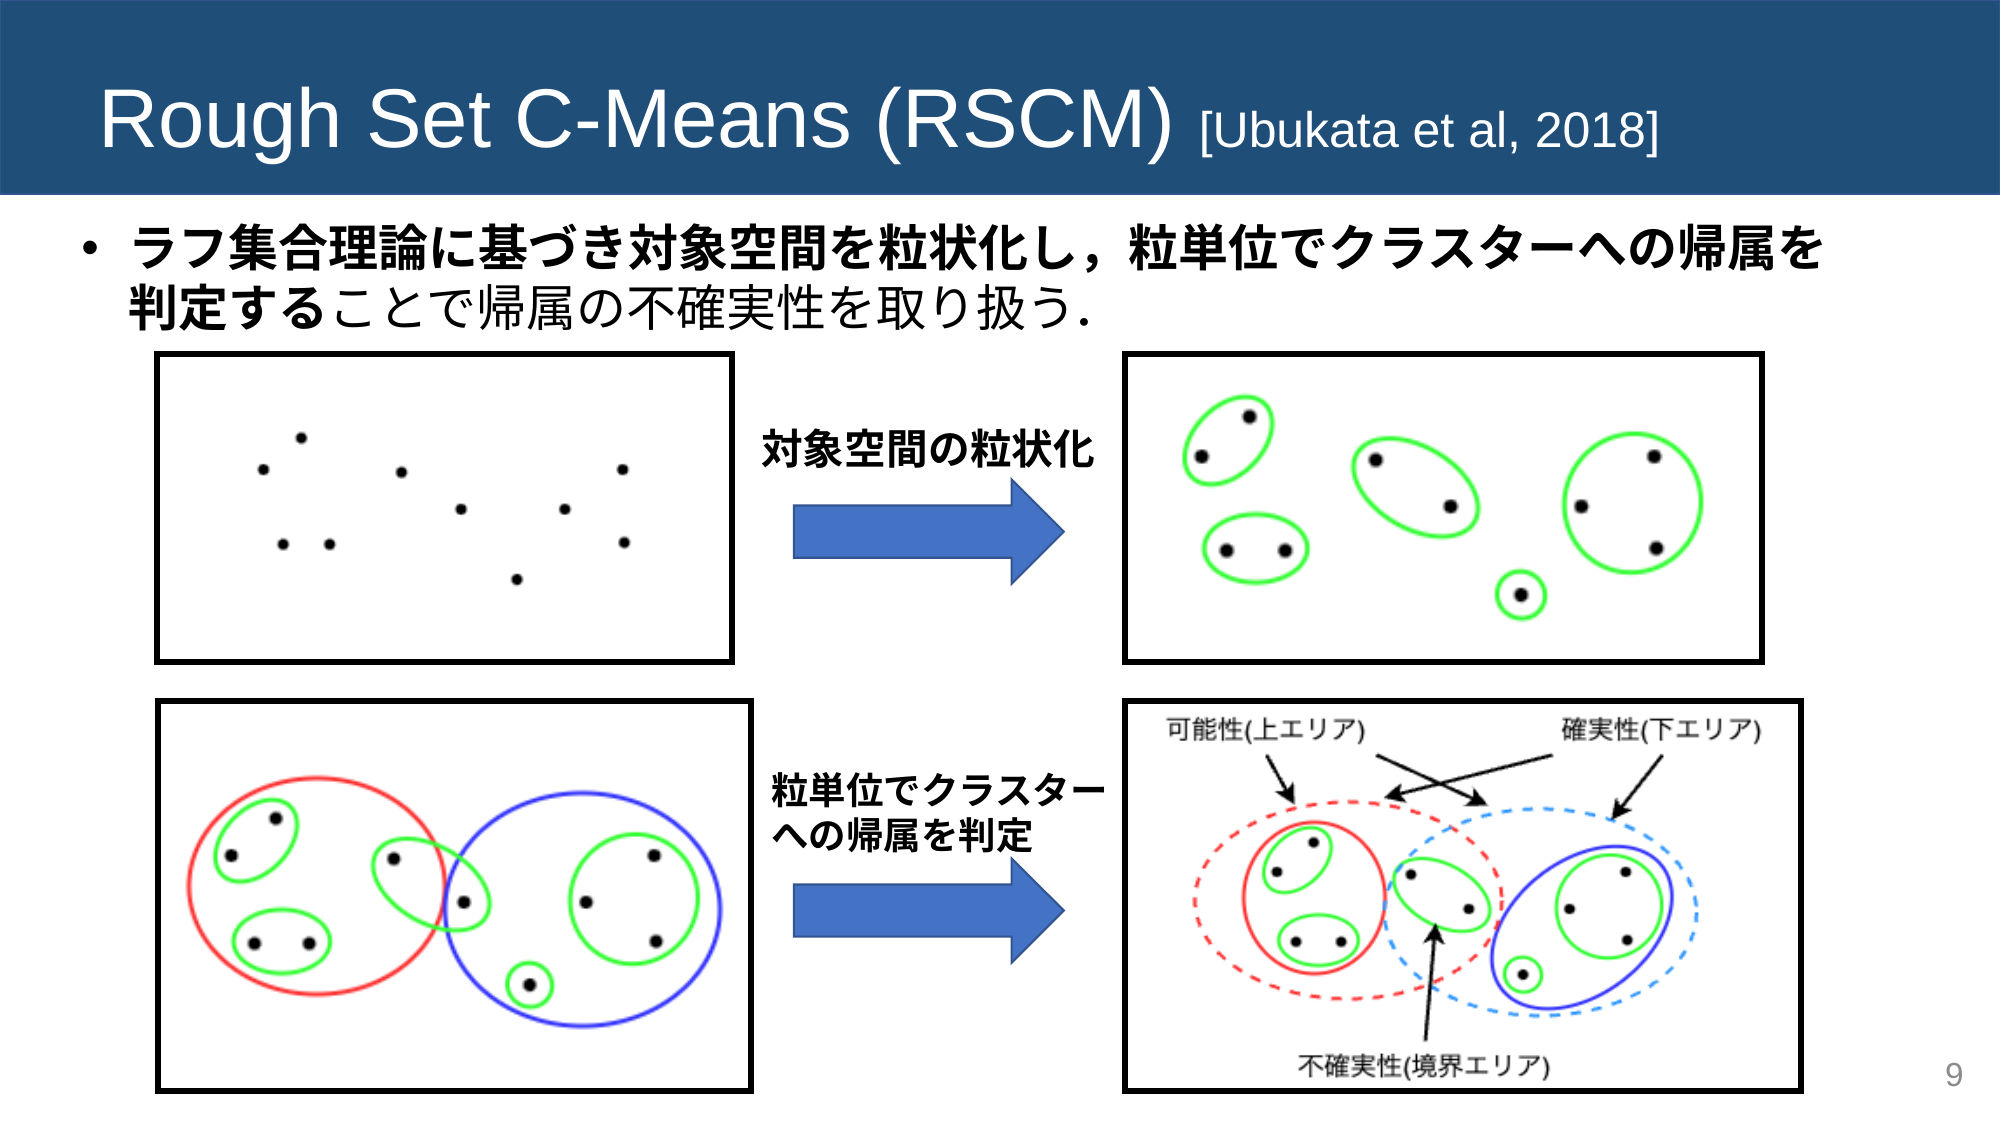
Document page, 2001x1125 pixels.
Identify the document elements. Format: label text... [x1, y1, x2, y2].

text_box 対象空間の粒状化 [746, 415, 1111, 481]
text_box [1124, 353, 1763, 663]
text_box [157, 1068, 752, 1092]
slide_number 9 [1528, 1042, 1979, 1103]
title Rough Set C-Means (RSCM) [Ubukata et al, 2018] [83, 46, 1809, 194]
text_box [792, 865, 1066, 966]
text_box [156, 353, 733, 663]
picture [1155, 704, 1771, 1091]
picture [1156, 371, 1731, 643]
text_box [157, 700, 752, 729]
text_box [0, 0, 2000, 195]
text_box ラフ集合理論に基づき対象空間を粒状化し，粒単位でクラスターへの帰属を判定することで帰属の不確実性を取り扱う． [66, 209, 1865, 345]
text_box [1124, 700, 1802, 1092]
text_box 粒単位でクラスターへの帰属を判定 [783, 759, 1139, 865]
text_box [792, 481, 1066, 587]
picture [157, 362, 732, 650]
picture [106, 729, 783, 1068]
